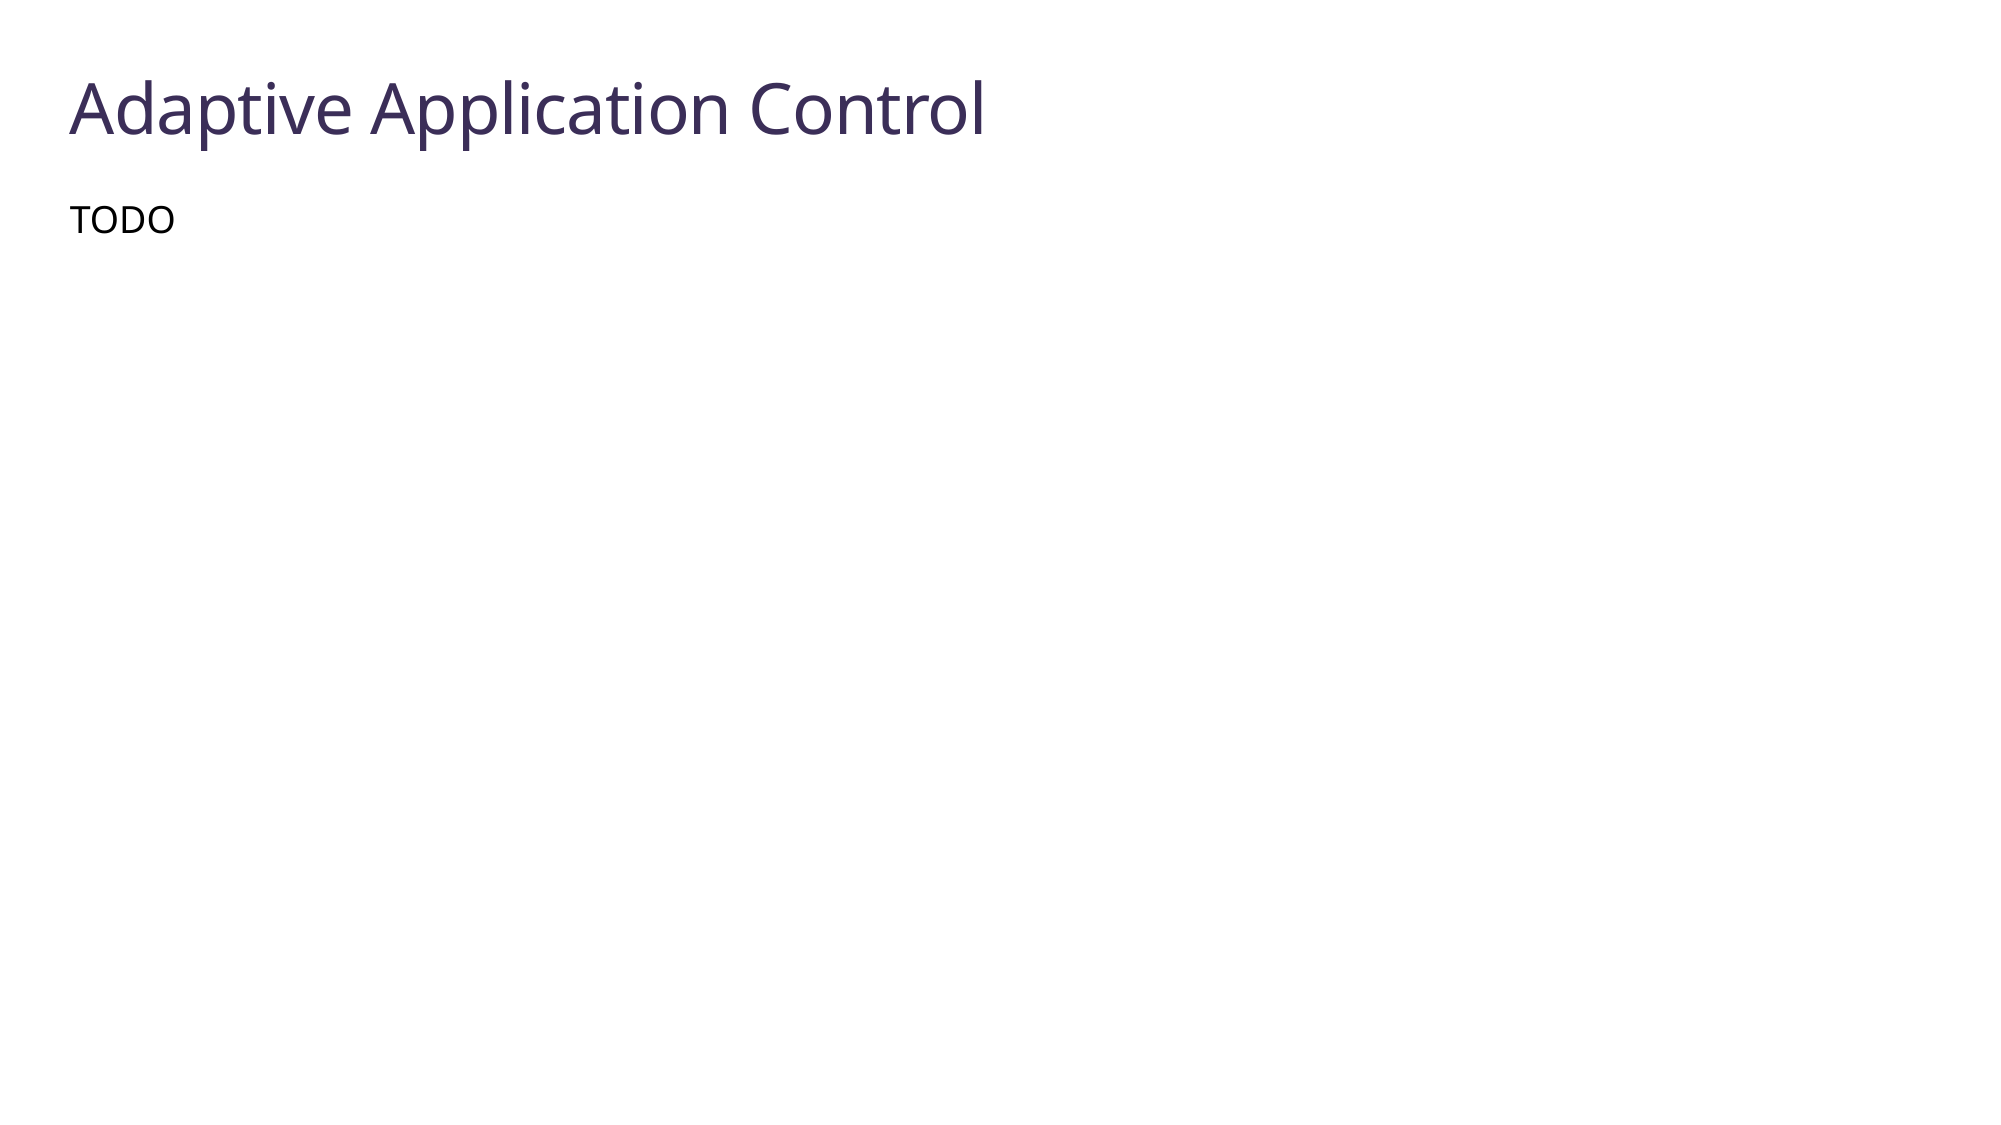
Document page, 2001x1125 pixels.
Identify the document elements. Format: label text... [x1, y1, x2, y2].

list TODO [69, 196, 1829, 279]
title Adaptive Application Control [69, 36, 1345, 161]
